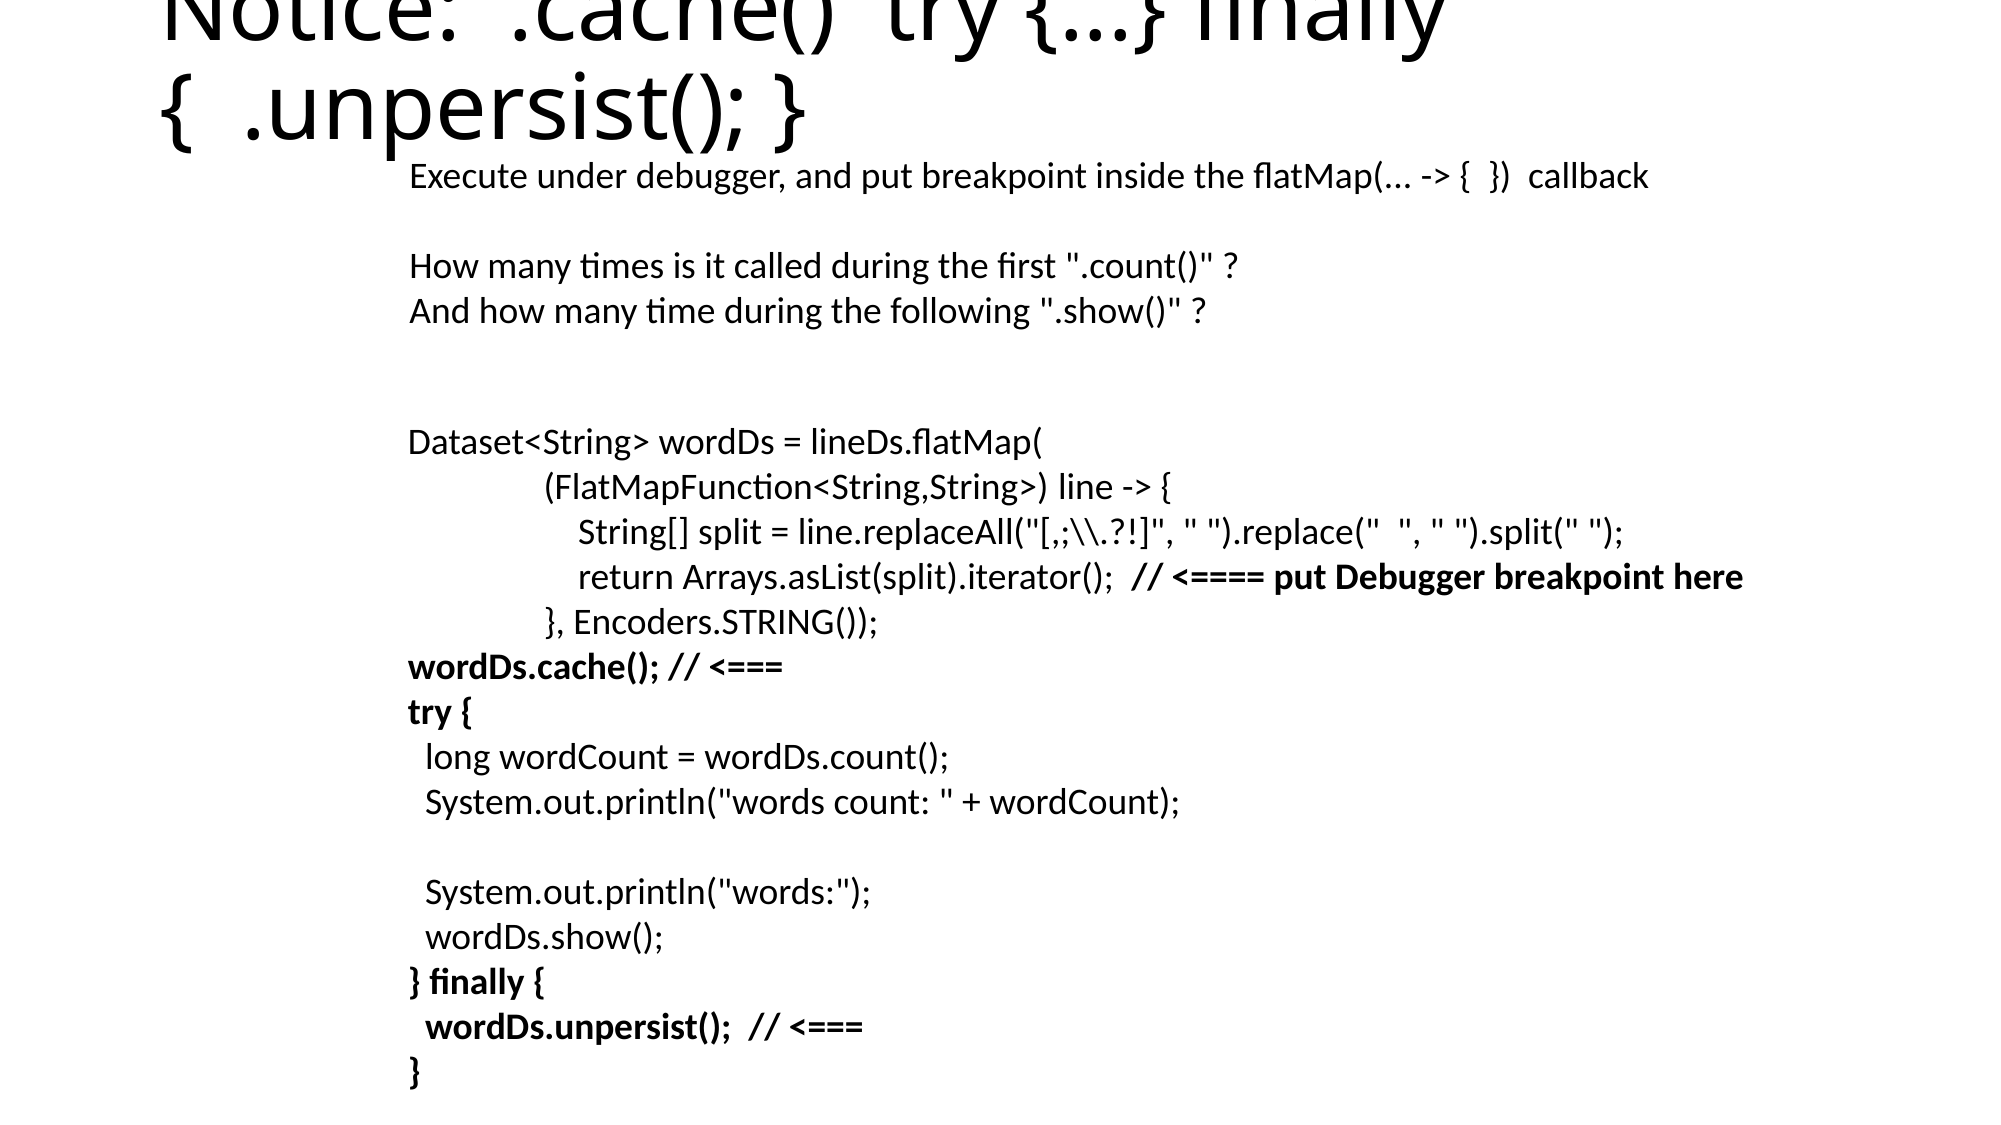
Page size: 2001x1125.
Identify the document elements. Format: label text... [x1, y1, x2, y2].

text_box Execute under debugger, and put breakpoint inside the flatMap(... -> { }) callback How many times is it called during the first ".count()" ? And how many time during the following ".show()" ? [394, 144, 1666, 384]
text_box Dataset<String> wordDs = lineDs.flatMap( (FlatMapFunction<String,String>) line -> { String[] split = line.replaceAll("[,;\\.?!]", " ").replace(" ", " ").split(" "); return Arrays.asList(split).iterator(); // <==== put Debugger breakpoint here }, Encoders.STRING()); wordDs.cache(); // <=== try { long wordCount = wordDs.count(); System.out.println("words count: " + wordCount); System.out.println("words:"); wordDs.show(); } finally { wordDs.unpersist(); // <=== } [393, 409, 1894, 1100]
title Notice: .cache() try {...} finally { .unpersist(); } [144, 0, 1955, 121]
